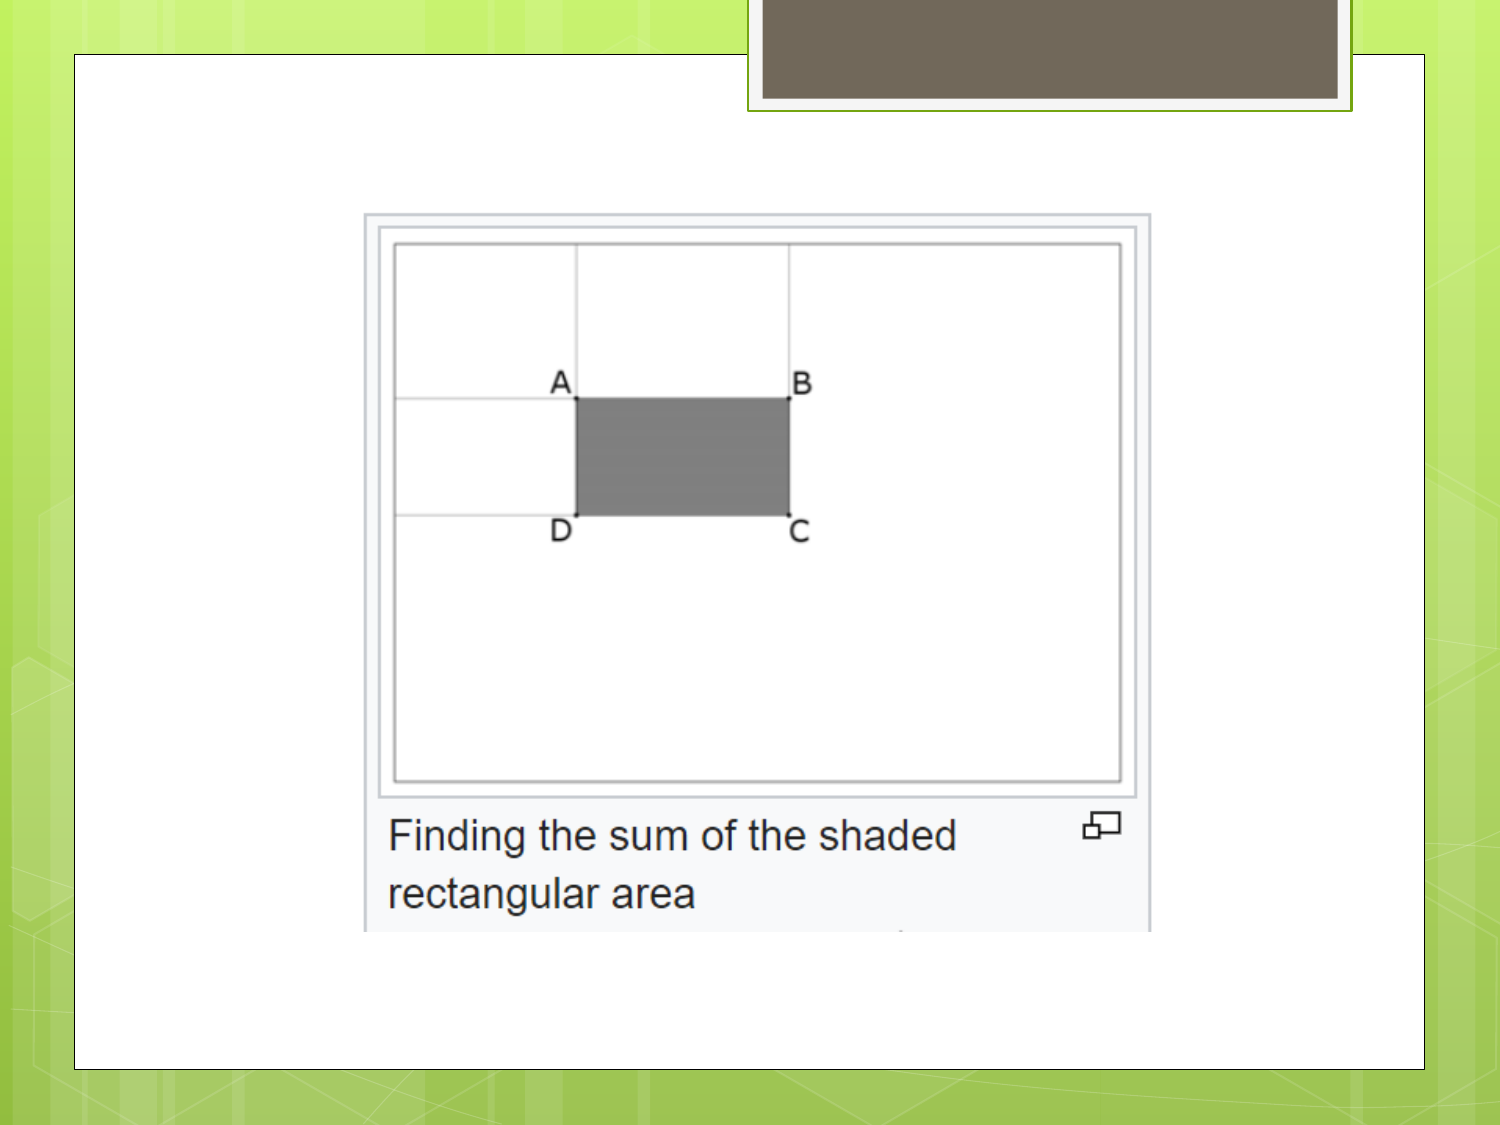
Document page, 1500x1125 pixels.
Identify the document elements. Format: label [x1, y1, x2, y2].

picture [339, 193, 1161, 932]
